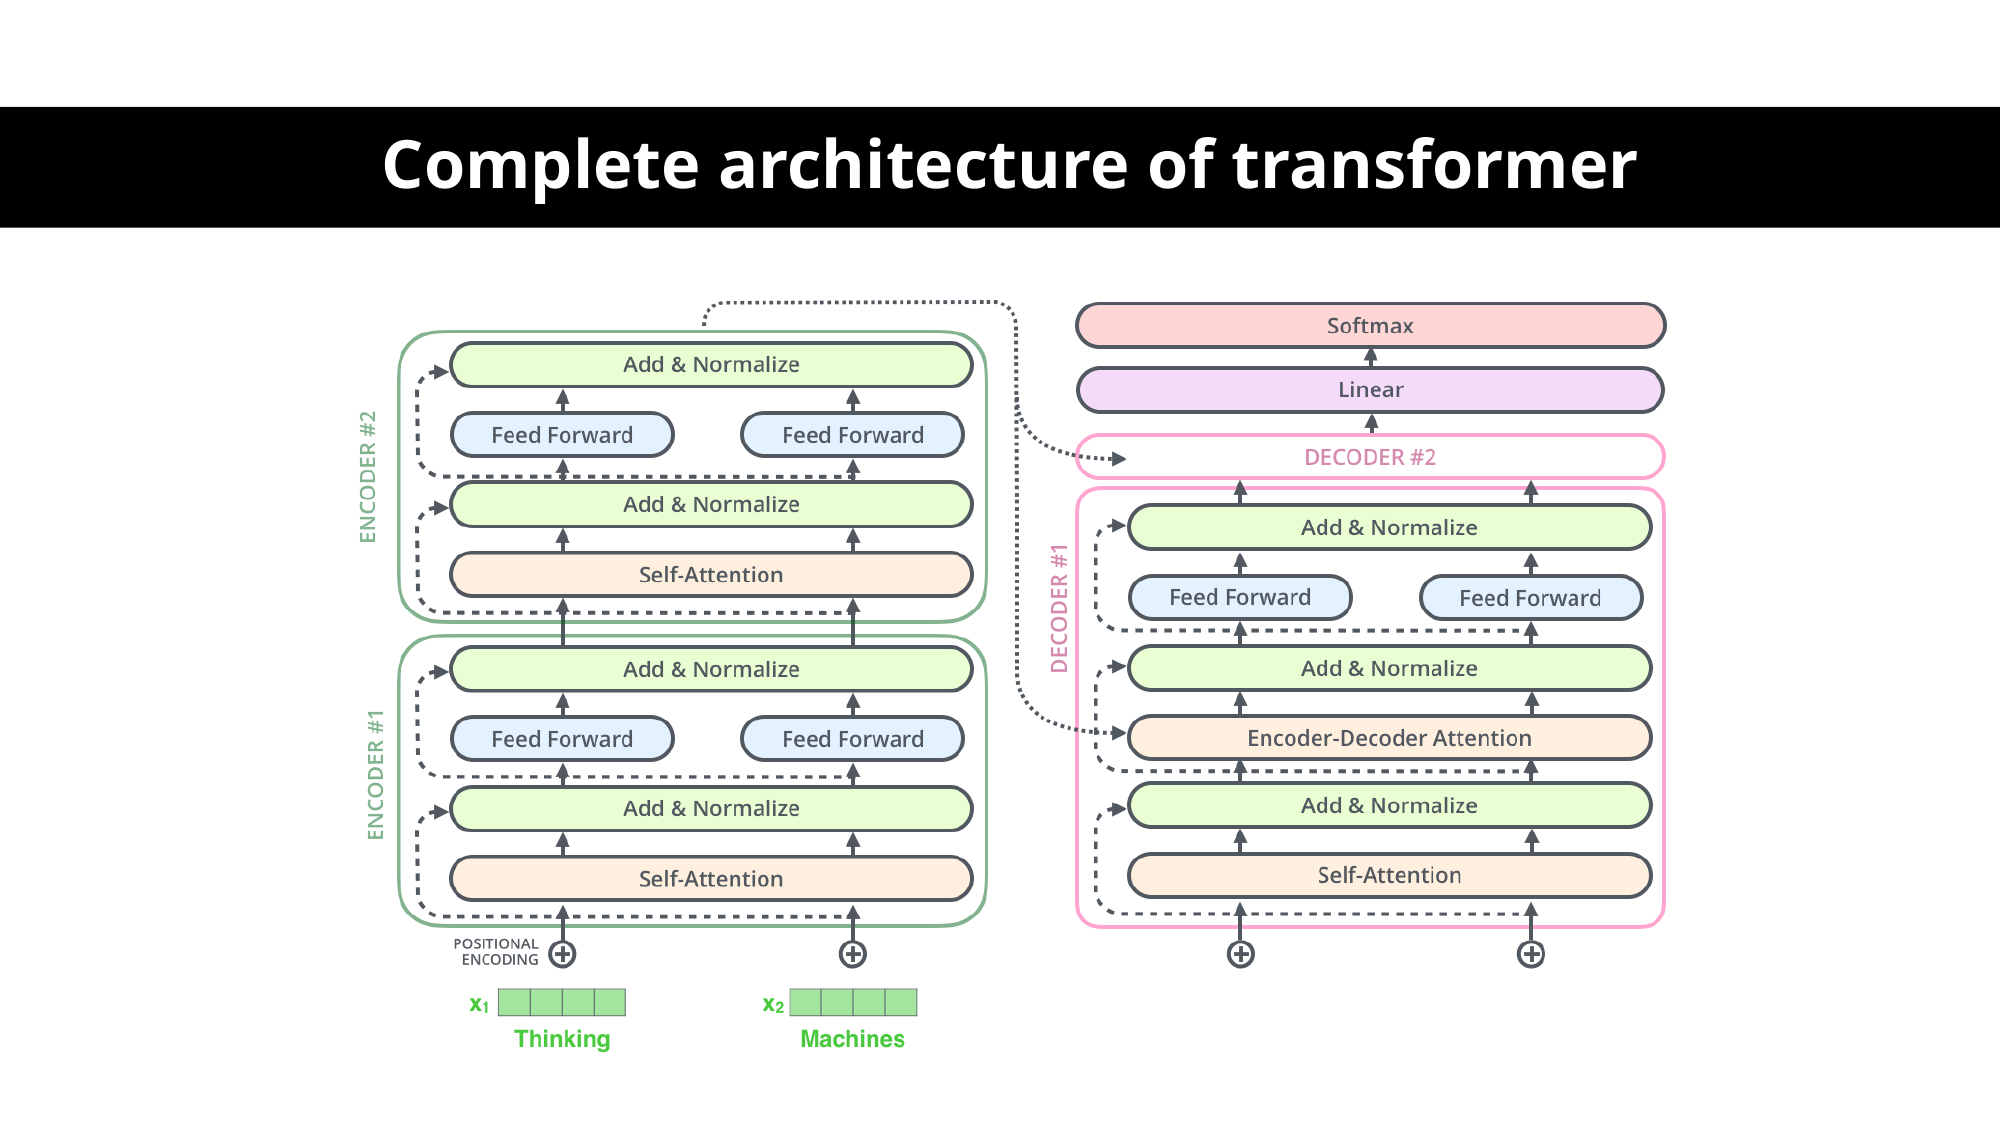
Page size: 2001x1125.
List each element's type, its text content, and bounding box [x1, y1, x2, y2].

title Complete architecture of transformer [91, 105, 1931, 228]
text_box [0, 106, 2000, 229]
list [317, 277, 1683, 1053]
